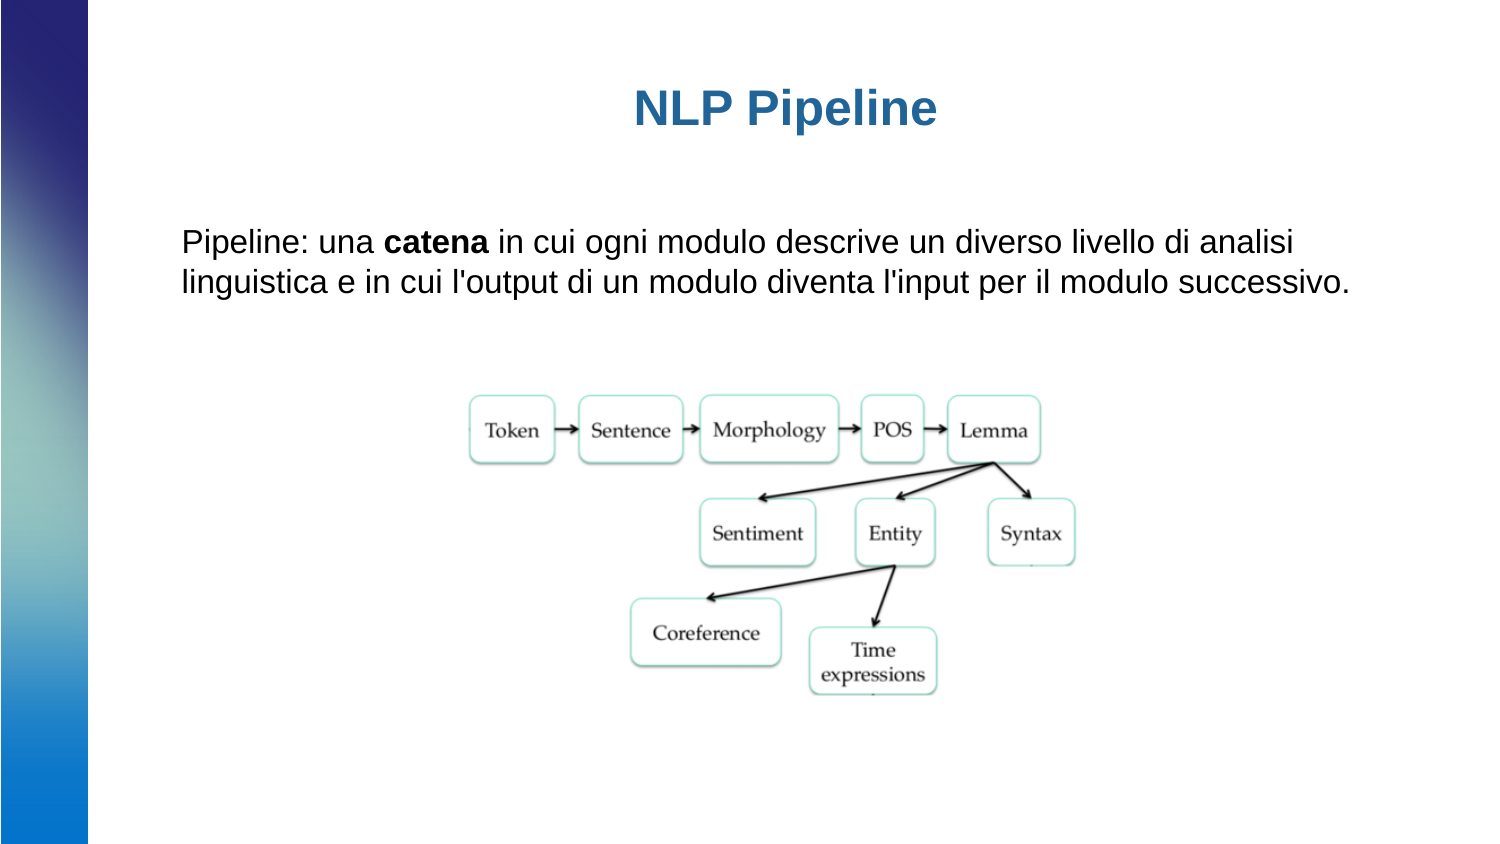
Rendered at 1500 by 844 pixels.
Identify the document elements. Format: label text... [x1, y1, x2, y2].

title NLP Pipeline [195, 51, 1376, 162]
text_box Pipeline: una catena in cui ogni modulo descrive un diverso livello di analisi linguistica e in cui l'output di un modulo diventa l'input per il modulo successivo. [166, 212, 1398, 308]
picture [437, 368, 1127, 710]
picture [1, 0, 89, 844]
